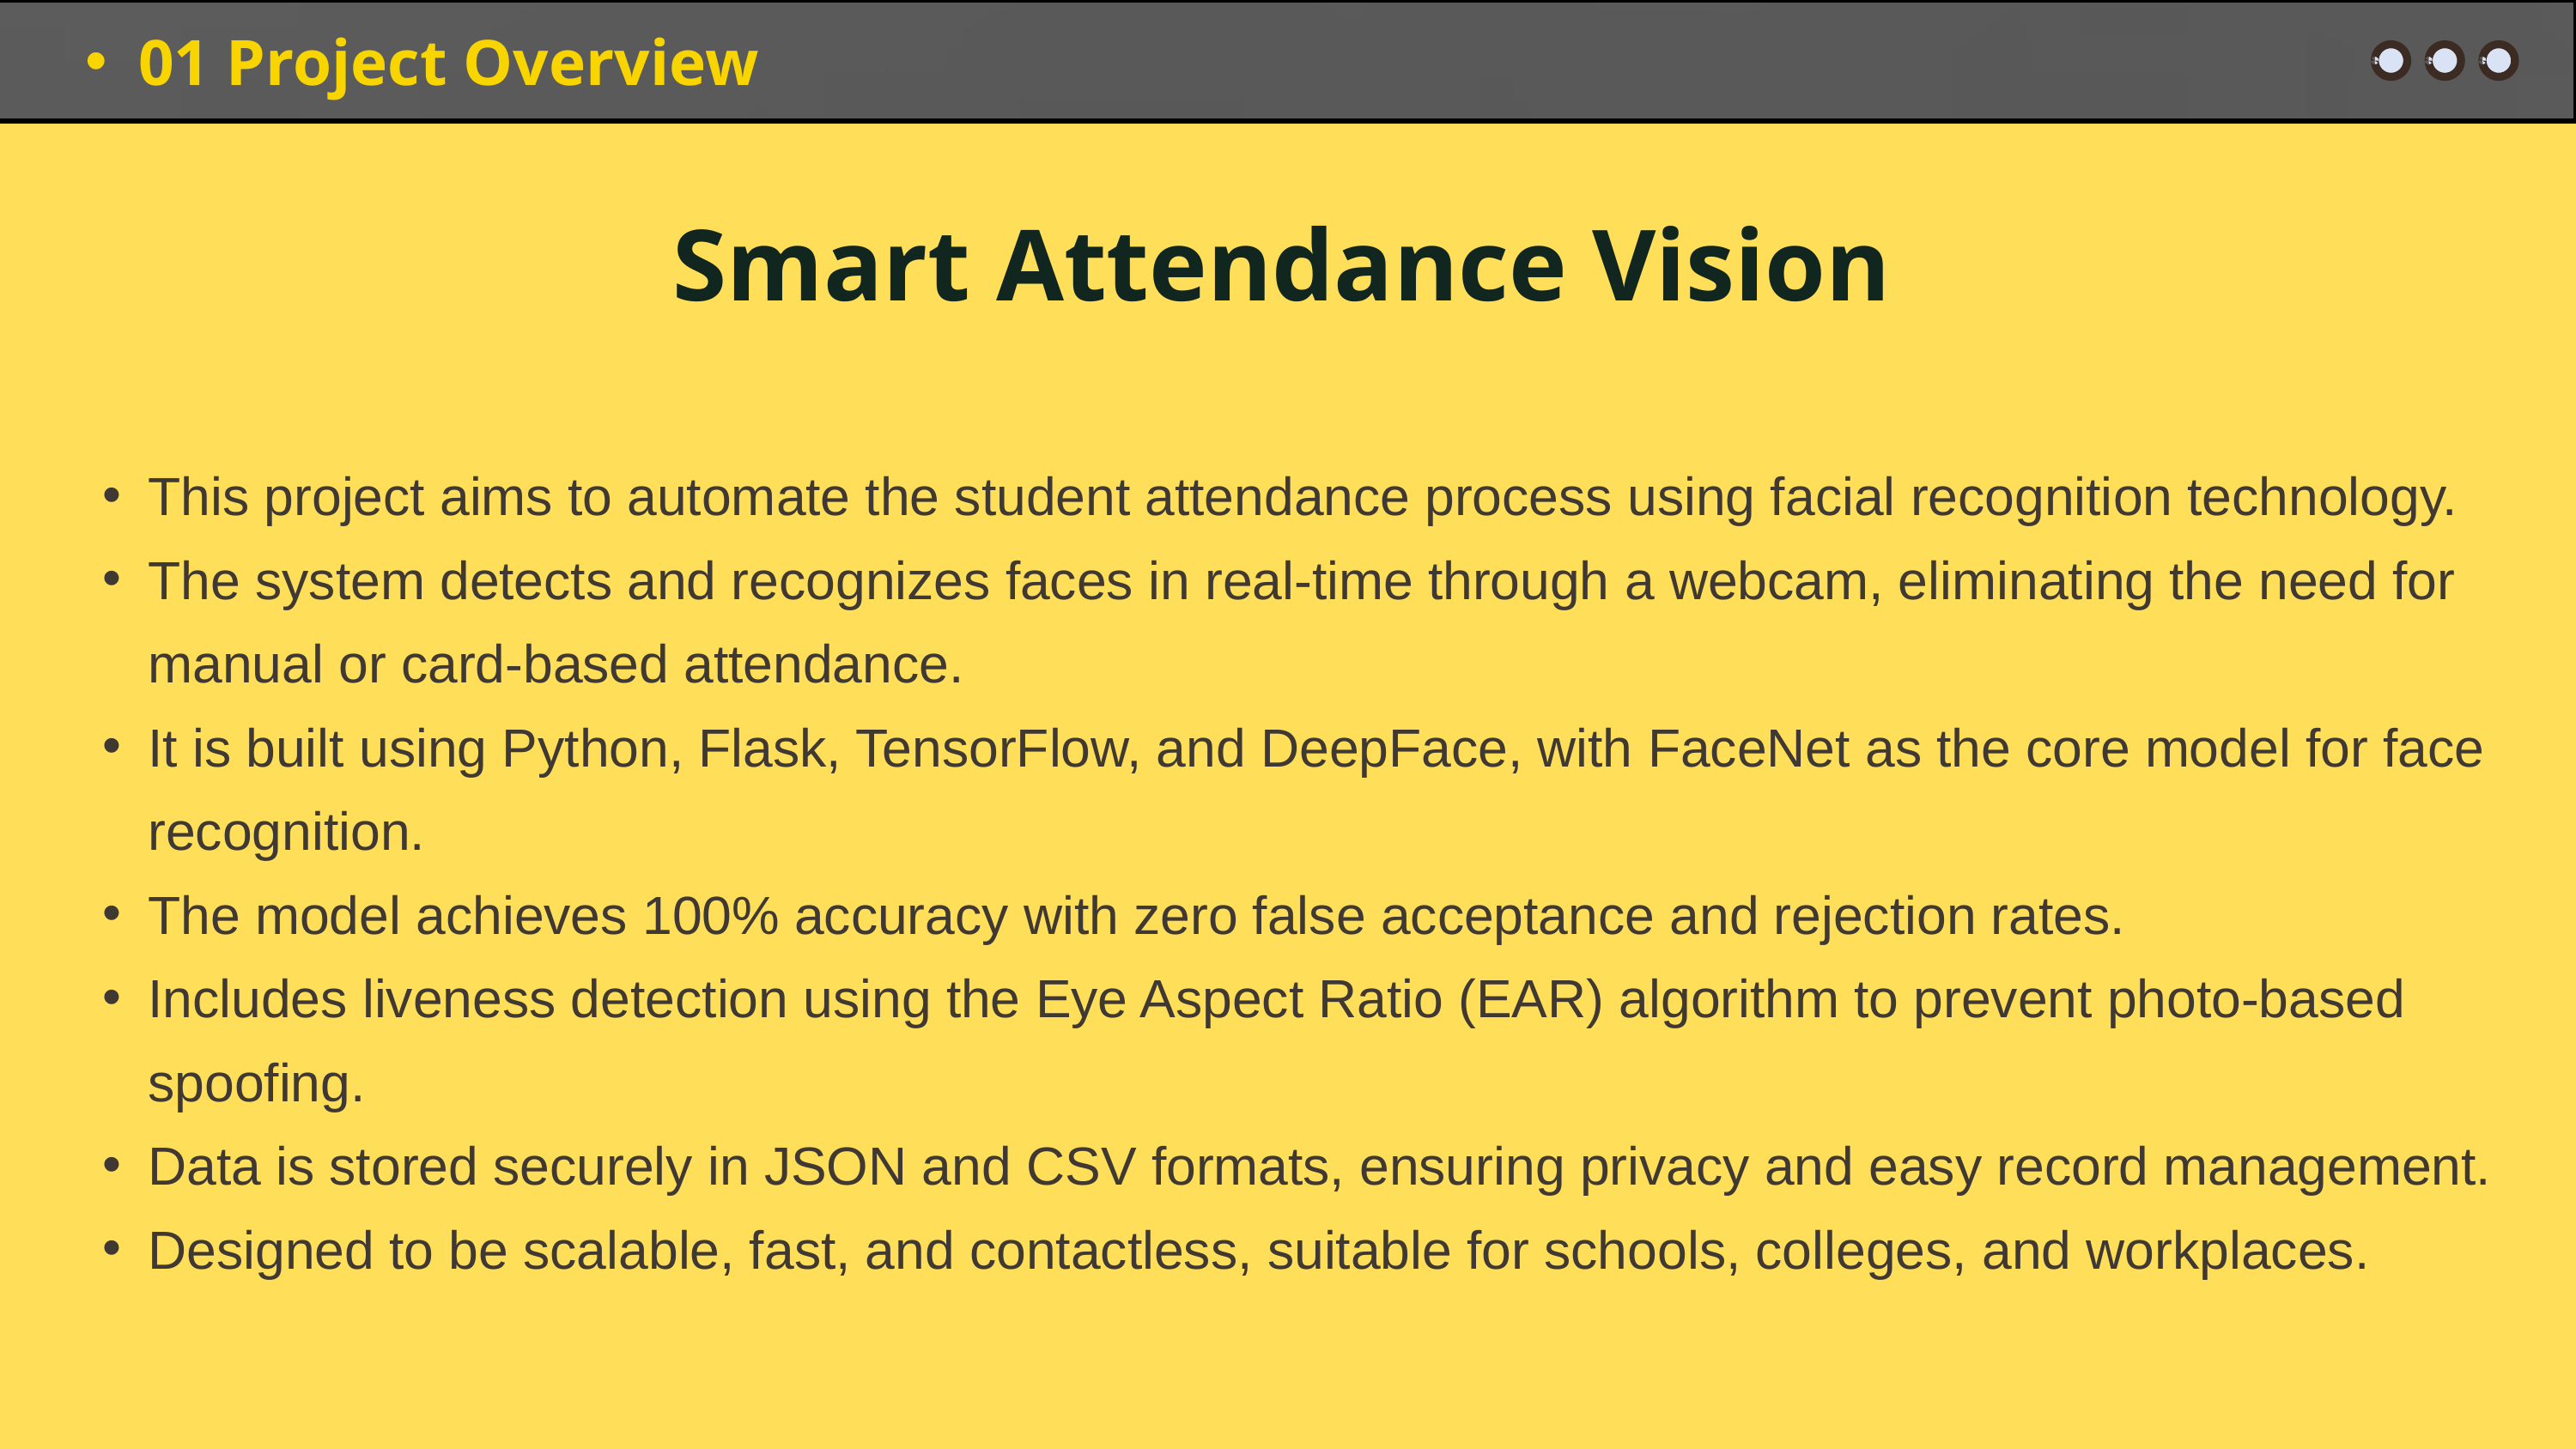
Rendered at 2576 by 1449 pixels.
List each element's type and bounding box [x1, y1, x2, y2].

text_box [672, 174, 1904, 359]
text_box [56, 438, 2519, 1368]
text_box [0, 0, 2576, 1449]
text_box [2370, 39, 2519, 82]
